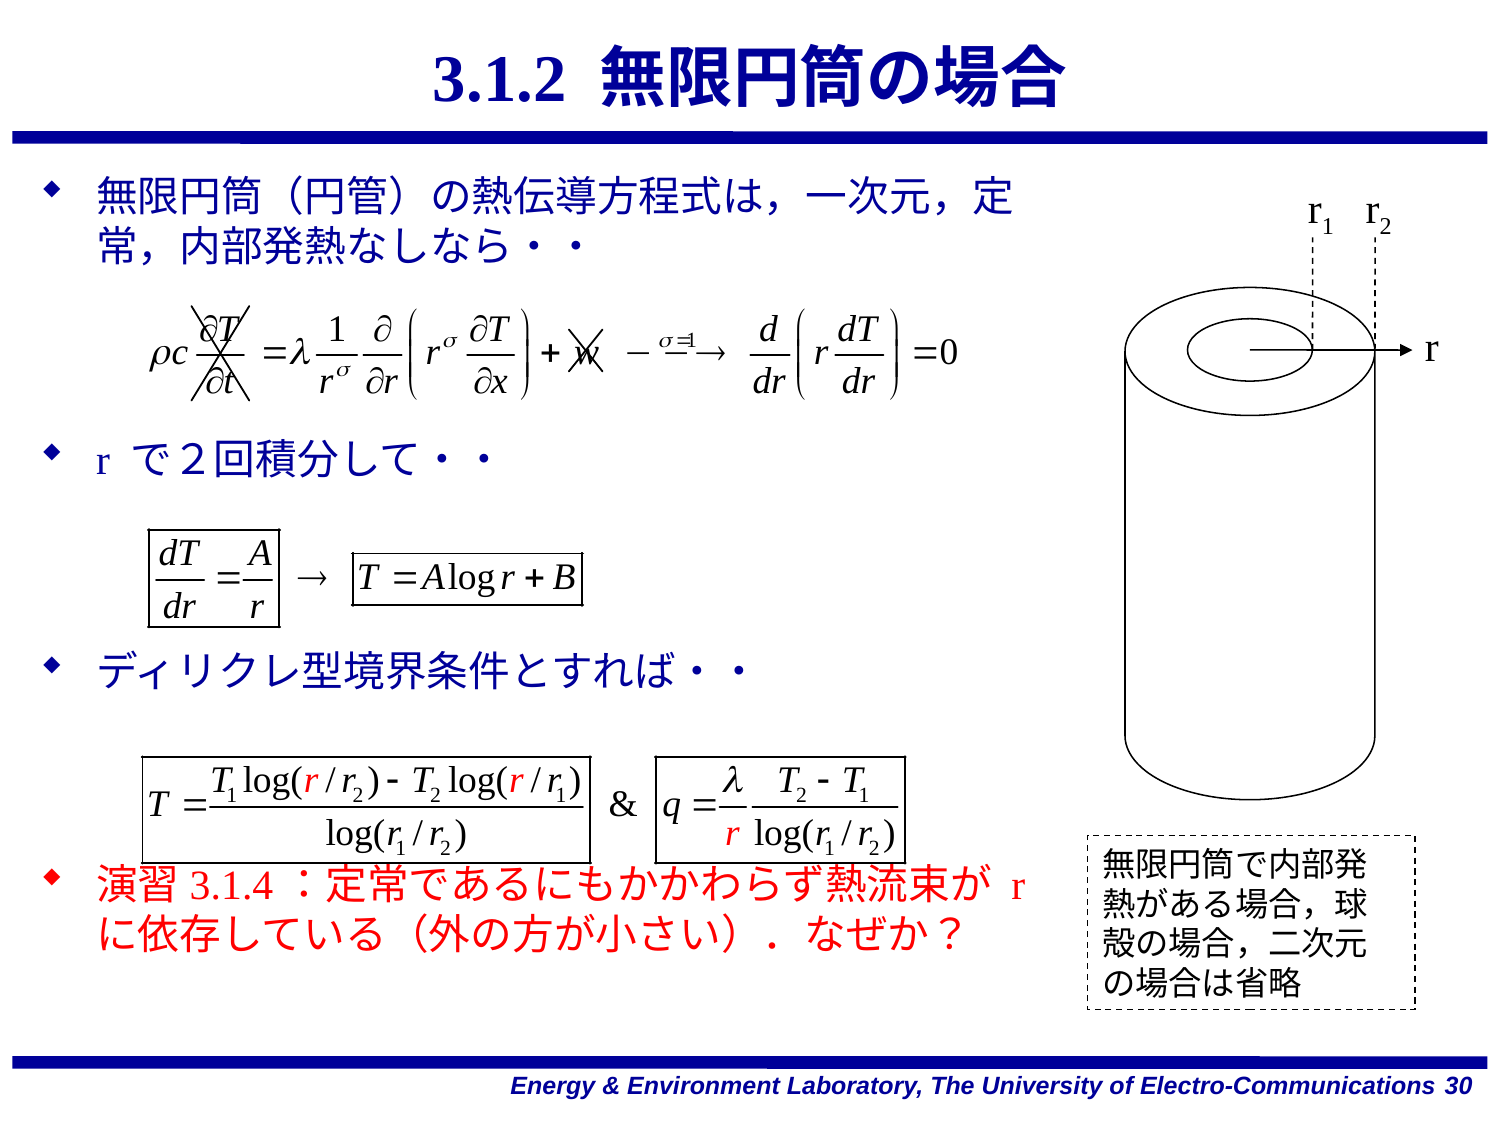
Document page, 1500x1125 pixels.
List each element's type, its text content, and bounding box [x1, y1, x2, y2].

text_box 無限円筒で内部発熱がある場合，球殻の場合，二次元の場合は省略 [1087, 835, 1415, 1010]
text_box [137, 749, 911, 869]
list 無限円筒（円管）の熱伝導方程式は，一次元，定常，内部発熱なしなら・・ r で２回積分して・・ ディリクレ型境界条件とすれば・・ 演習3.1.4：定常であるにもかかわらず熱流束が r に依存している（外の方が小さい）．なぜか？ [24, 162, 1050, 1038]
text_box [143, 299, 963, 407]
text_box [143, 522, 588, 634]
title 3.1.2 無限円筒の場合 [12, 12, 1488, 138]
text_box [1124, 174, 1454, 800]
